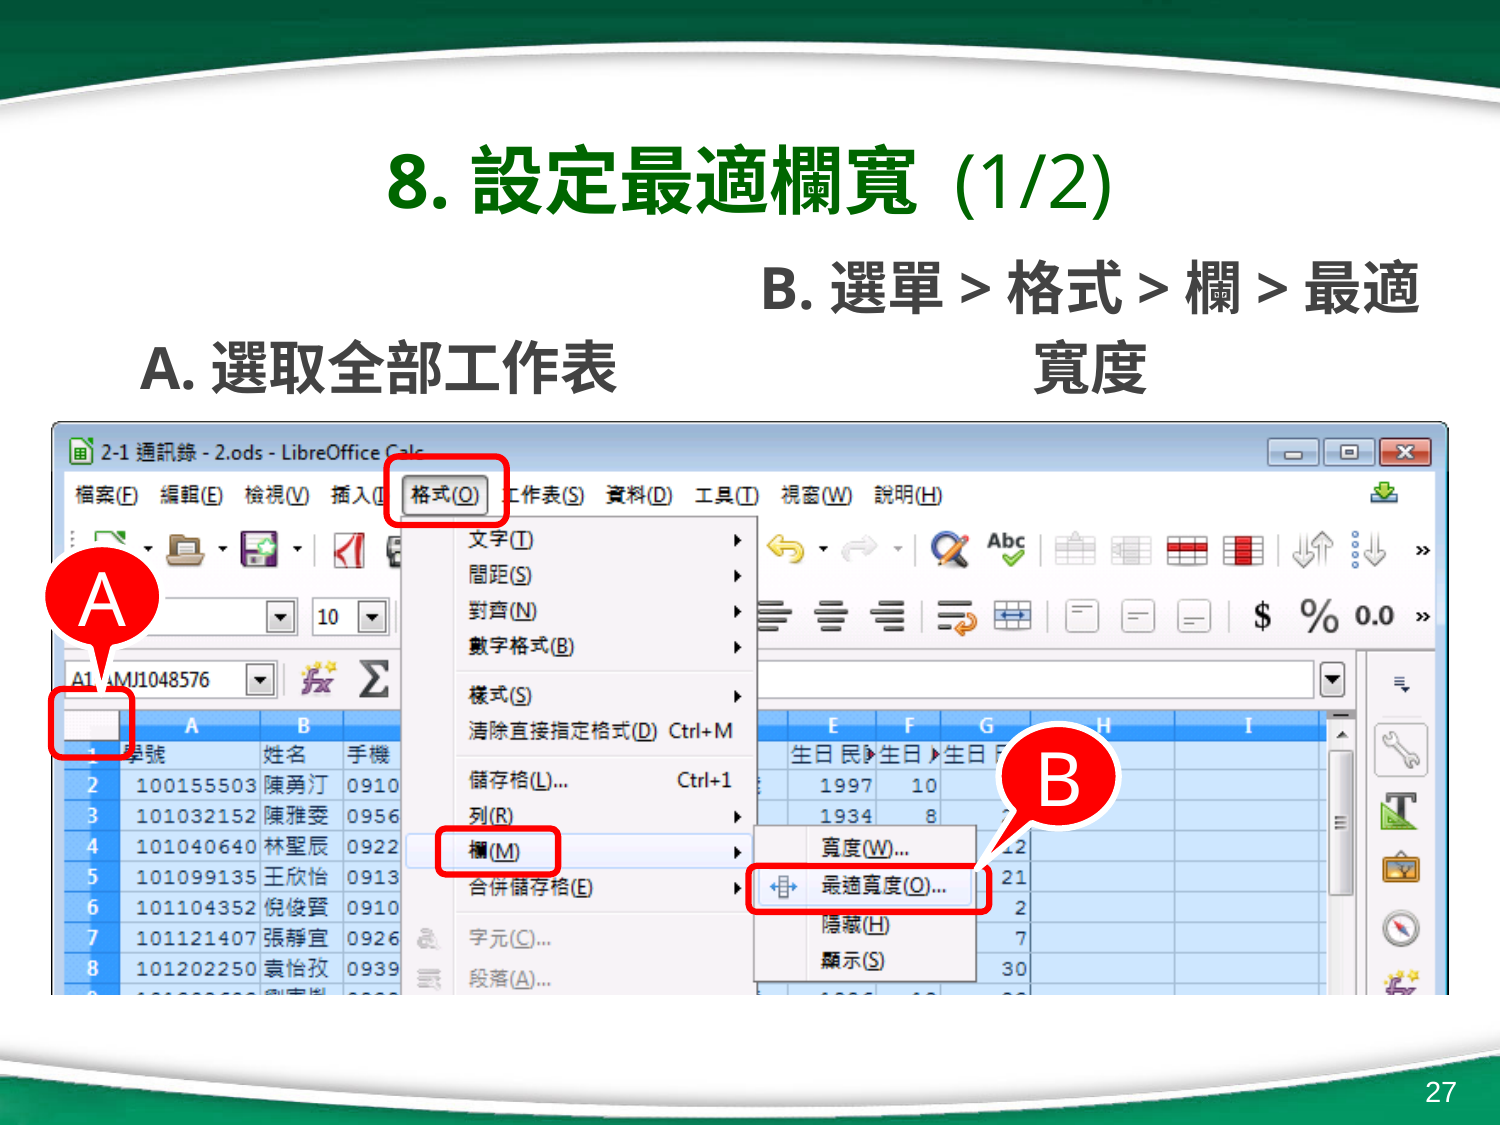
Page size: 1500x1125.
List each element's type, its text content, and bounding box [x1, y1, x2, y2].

title 8.設定最適欄寬 (1/2) [51, 112, 1449, 246]
slide_number ‹#› [1410, 1056, 1500, 1125]
subtitle B.選單>格式>欄>最適寬度 [731, 245, 1449, 417]
subtitle A.選取全部工作表 [51, 245, 708, 417]
picture [0, 0, 1500, 1125]
